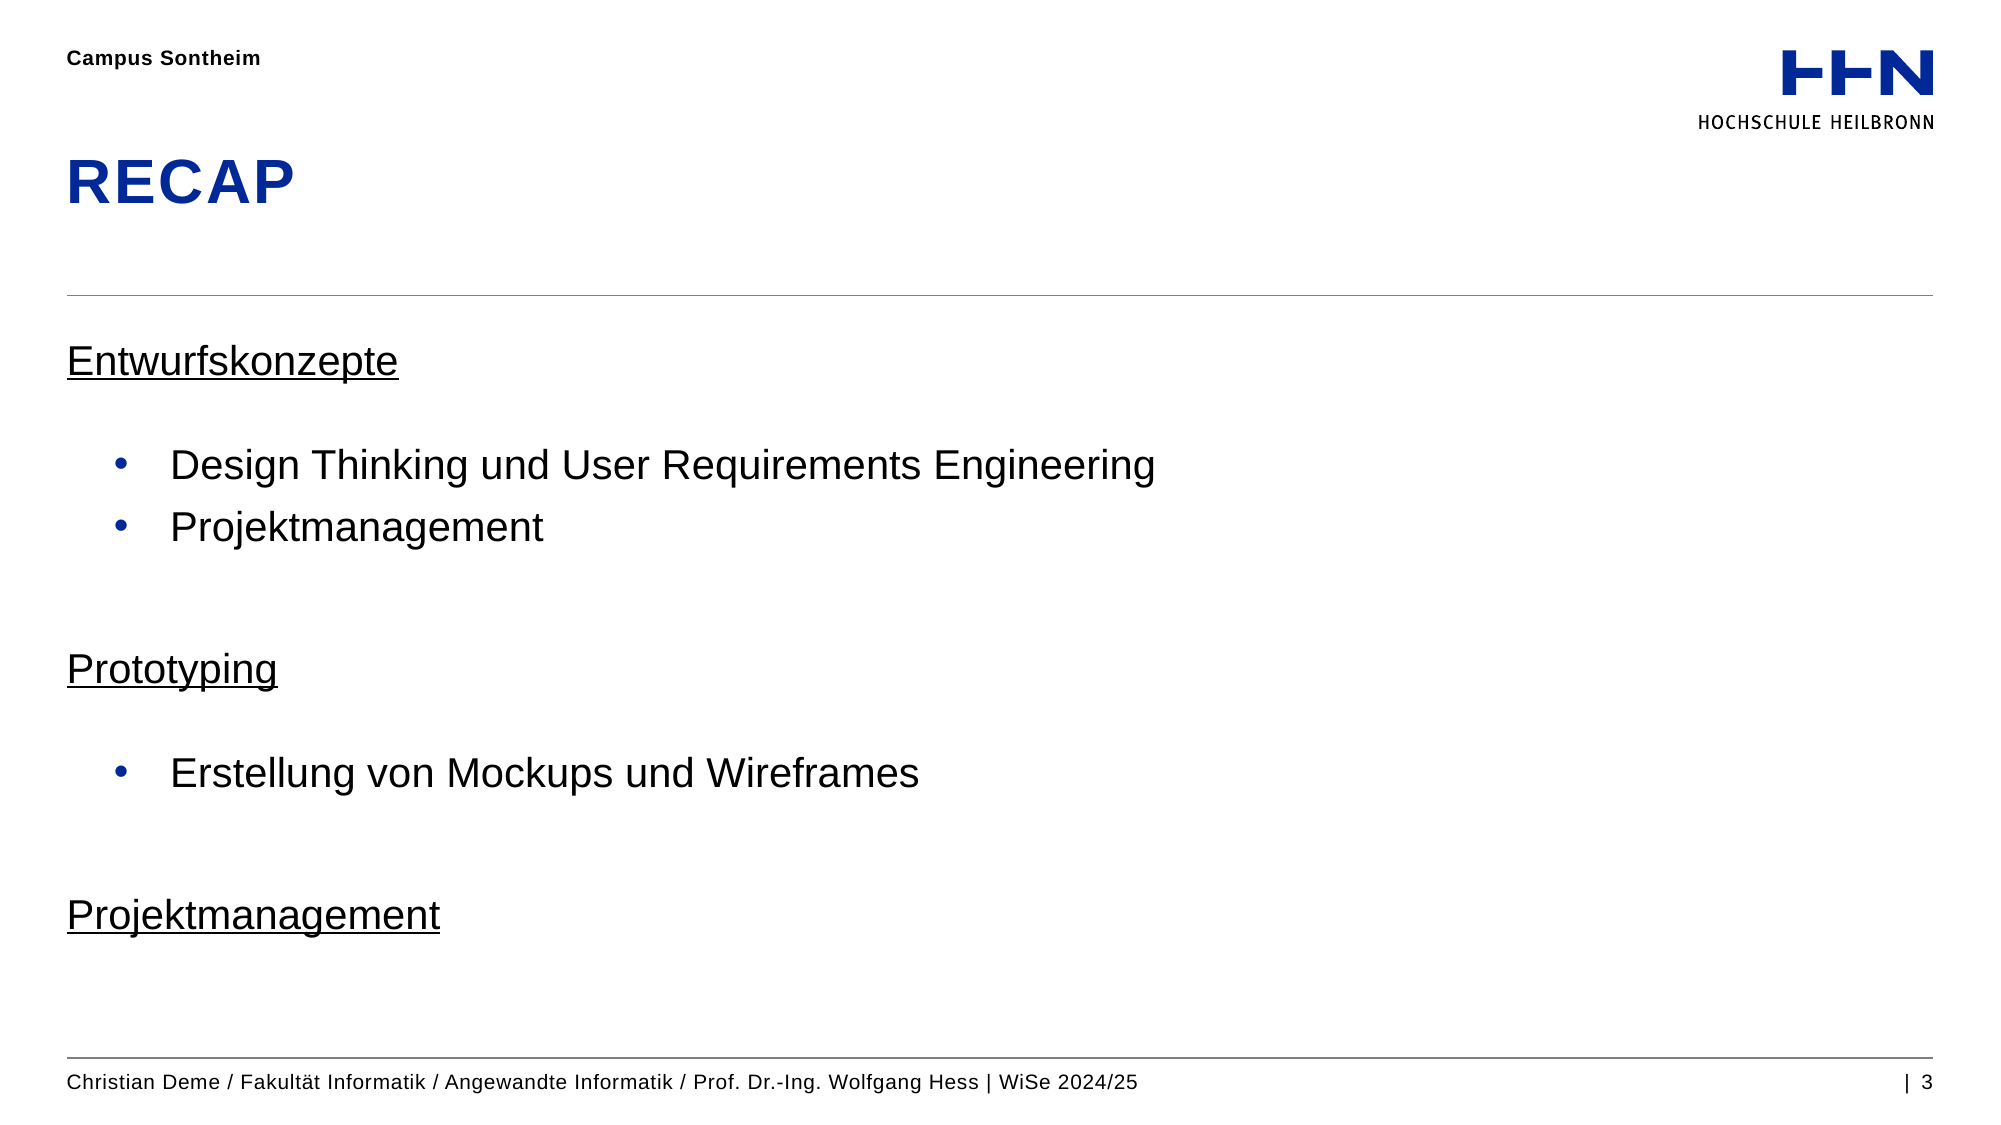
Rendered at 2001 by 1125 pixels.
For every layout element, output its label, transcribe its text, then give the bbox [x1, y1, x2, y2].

title RECAP [66, 147, 1933, 290]
slide_number Campus Sontheim [66, 45, 1277, 81]
list Entwurfskonzepte Design Thinking und User Requirements Engineering Projektmanagement Prototyping Erstellung von Mockups und Wireframes Projektmanagement [66, 333, 1933, 1025]
footer Christian Deme / Fakultät Informatik / Angewandte Informatik / Prof. Dr.-Ing. Wolfgang Hess | WiSe 2024/25 [66, 1068, 1277, 1105]
slide_number | 3 [1621, 1068, 1933, 1105]
